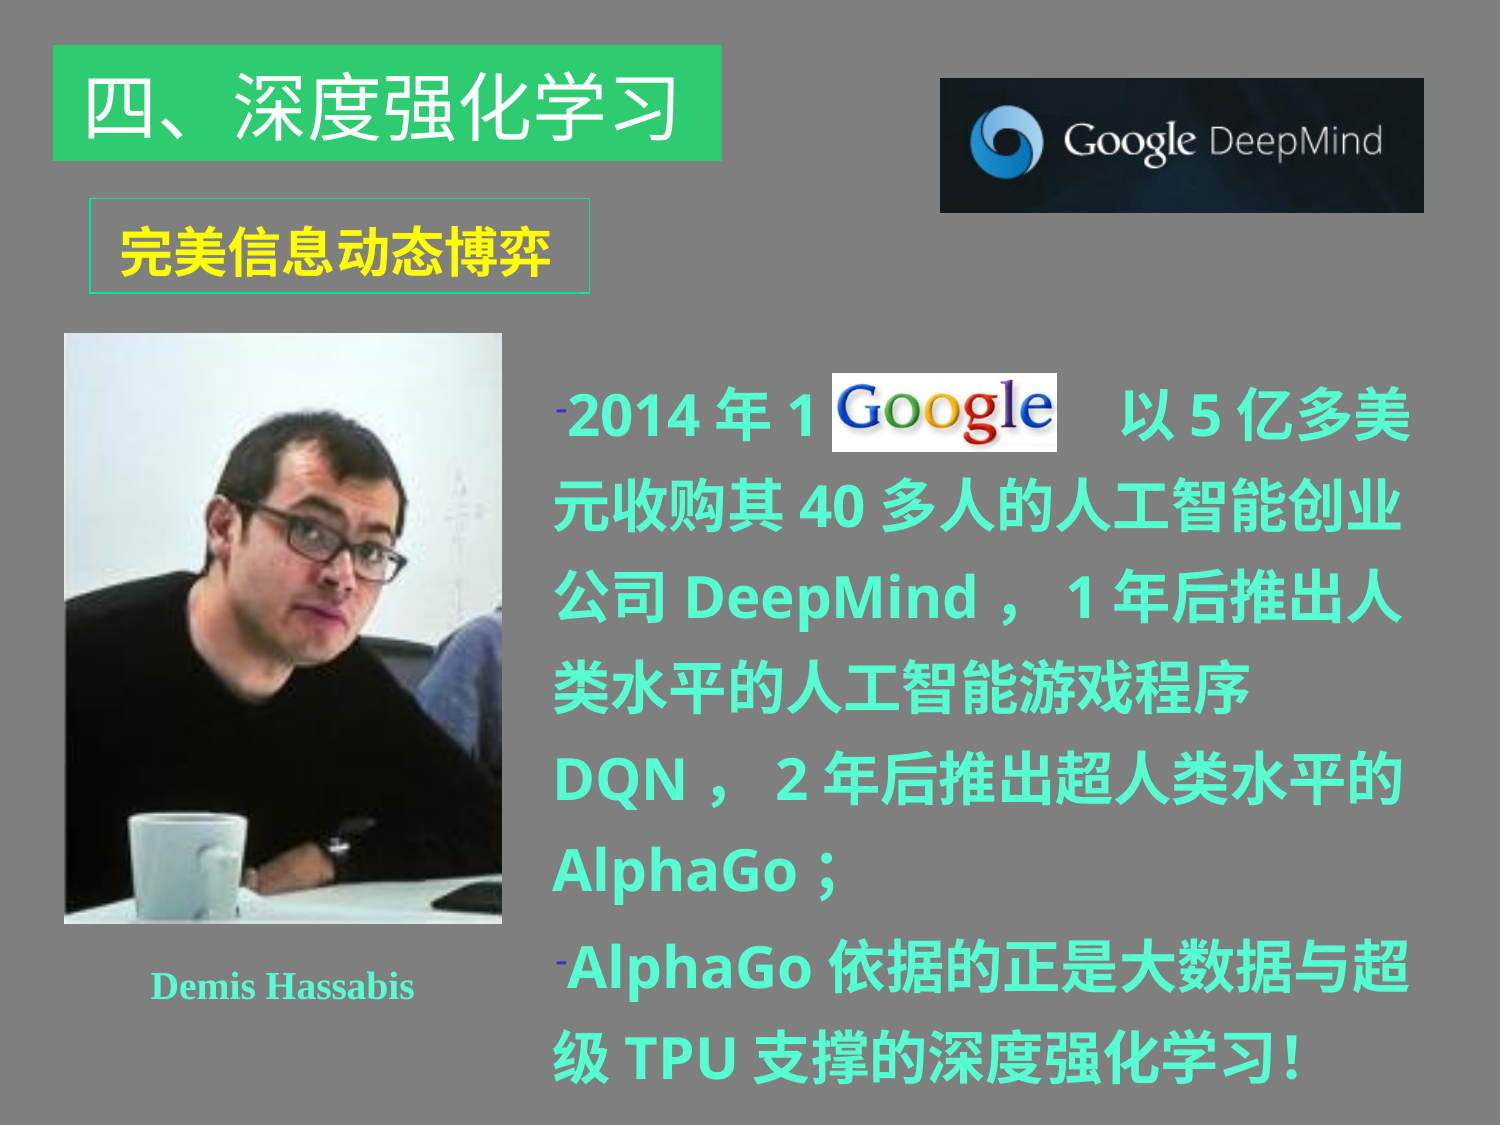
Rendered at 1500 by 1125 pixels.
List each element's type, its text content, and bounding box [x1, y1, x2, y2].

text_box 四、深度强化学习 [70, 54, 734, 157]
text_box [51, 43, 724, 163]
list 2014年1月 以5亿多美元收购其40多人的人工智能创业公司DeepMind，1年后推出人类水平的人工智能游戏程序DQN，2年后推出超人类水平的AlphaGo； AlphaGo依据的正是大数据与超级TPU支撑的深度强化学习！ [537, 349, 1448, 1024]
text_box 完美信息动态博弈 [89, 198, 590, 293]
picture [64, 332, 502, 924]
text_box Demis Hassabis [135, 952, 443, 1015]
picture [832, 373, 1058, 453]
picture [940, 77, 1424, 213]
